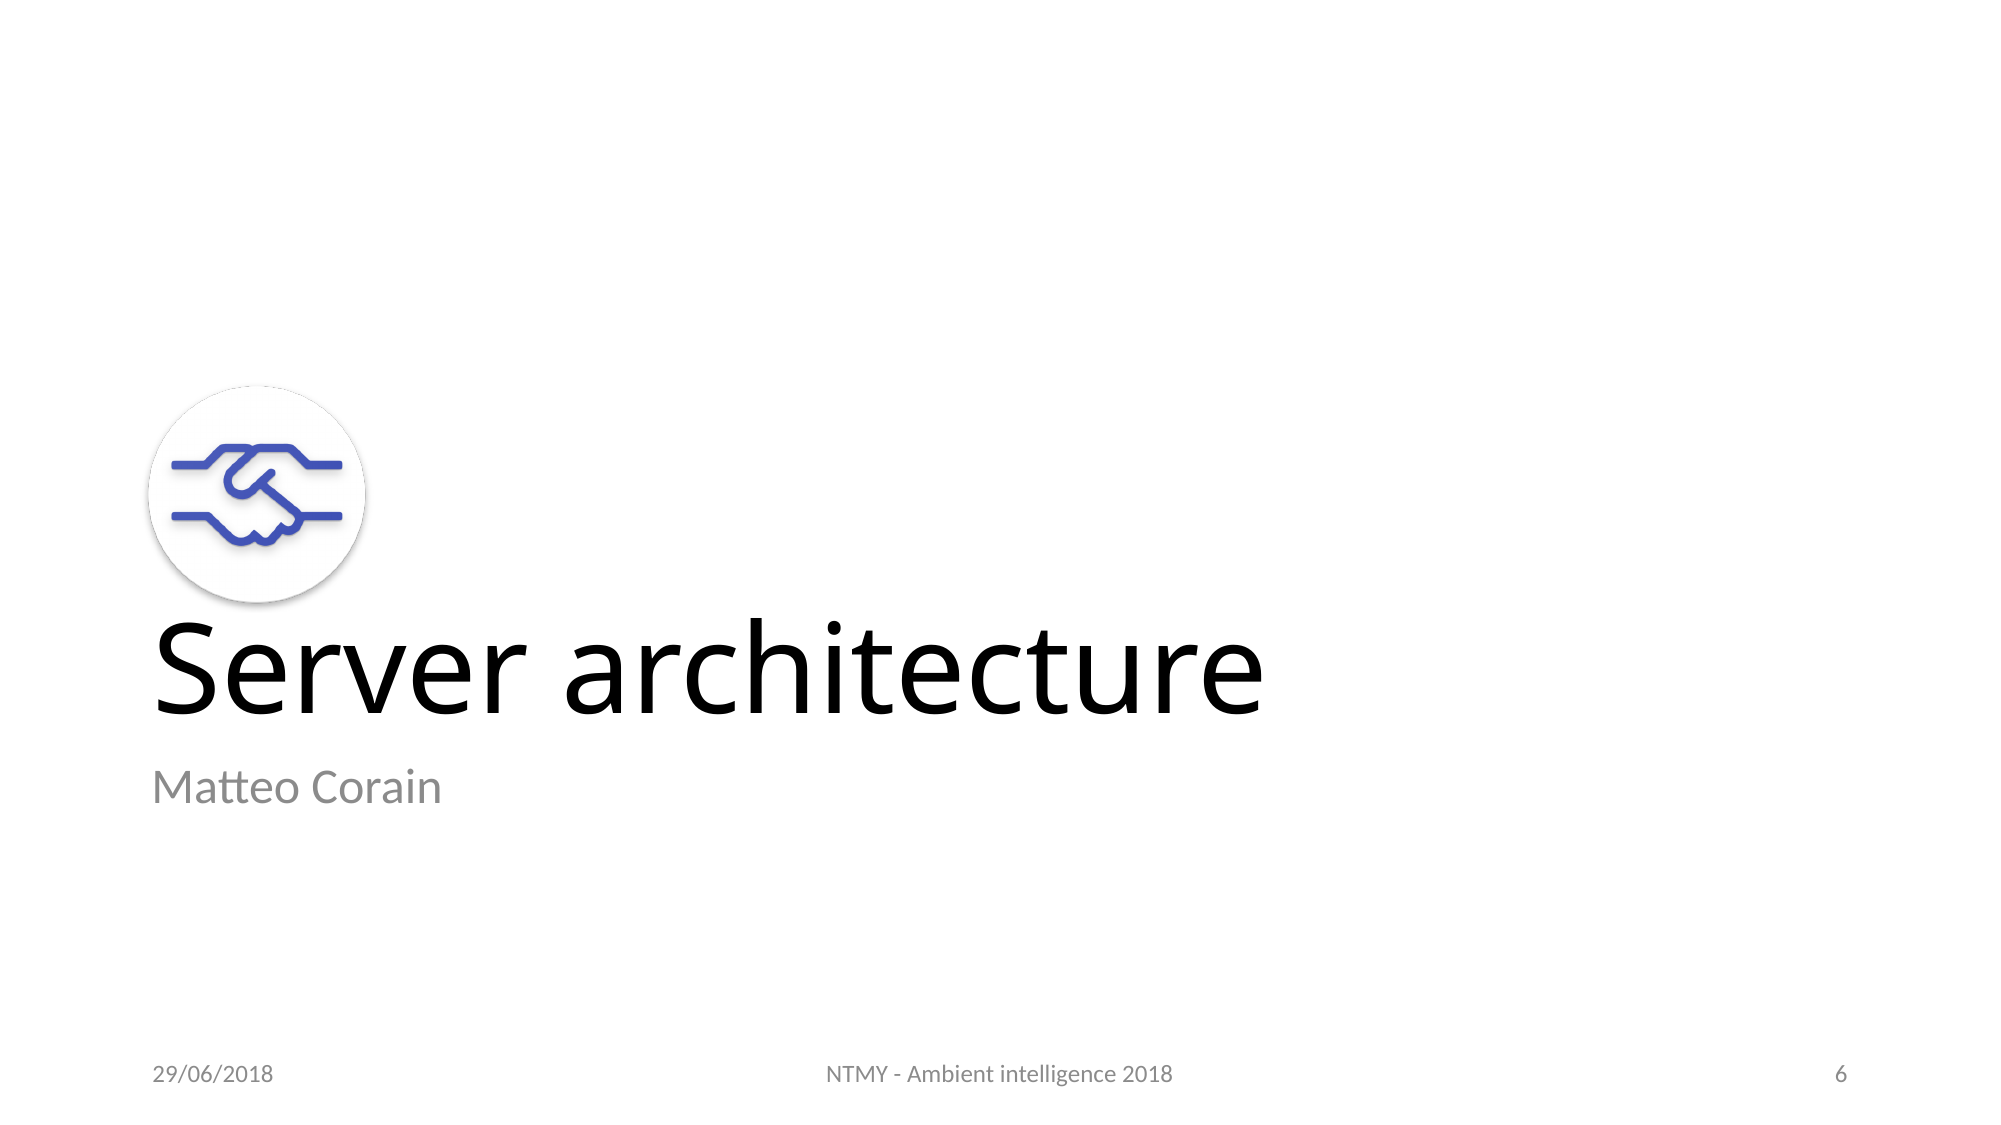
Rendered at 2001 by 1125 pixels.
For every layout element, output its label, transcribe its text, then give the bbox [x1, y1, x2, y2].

title Server architecture [137, 280, 1862, 749]
list Matteo Corain [136, 752, 1862, 999]
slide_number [137, 1042, 588, 1103]
slide_number 6 [1412, 1042, 1863, 1103]
footer NTMY - Ambient intelligence 2018 [662, 1042, 1338, 1103]
